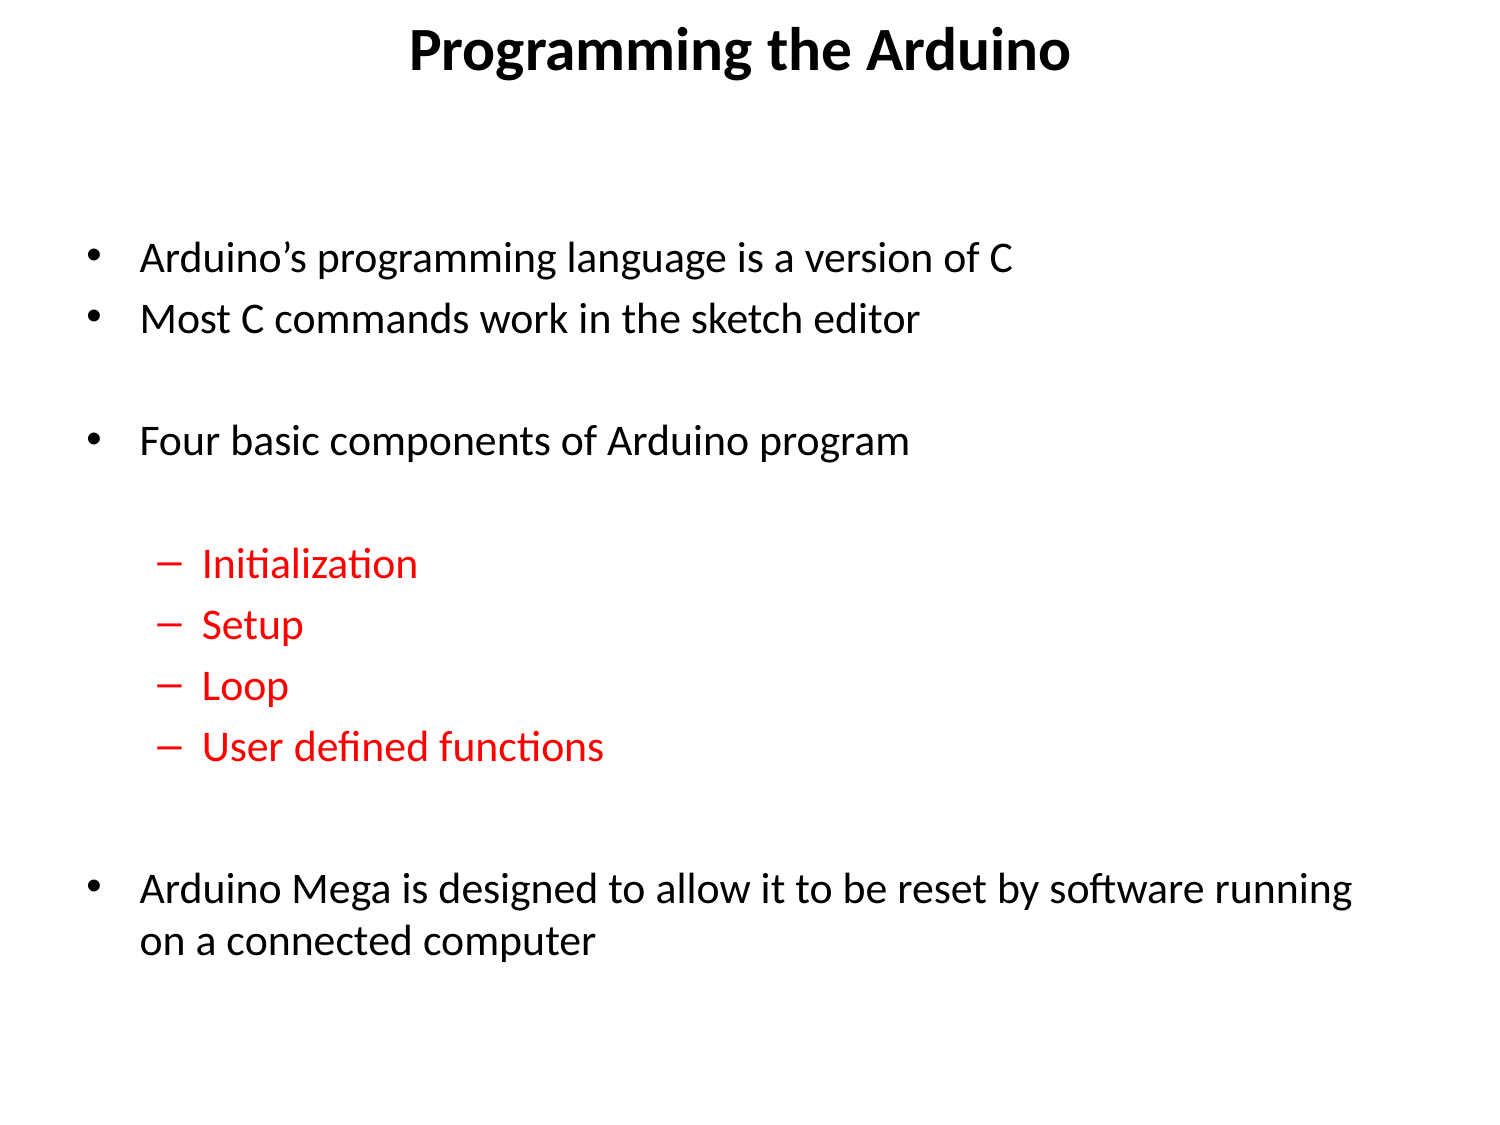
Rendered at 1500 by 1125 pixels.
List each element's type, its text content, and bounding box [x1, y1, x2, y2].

list Arduino’s programming language is a version of C Most C commands work in the sketch editor Four basic components of Arduino program Initialization Setup Loop User defined functions Arduino Mega is designed to allow it to be reset by software running on a connected computer [71, 220, 1422, 1039]
text_box Programming the Arduino [32, 0, 1449, 92]
